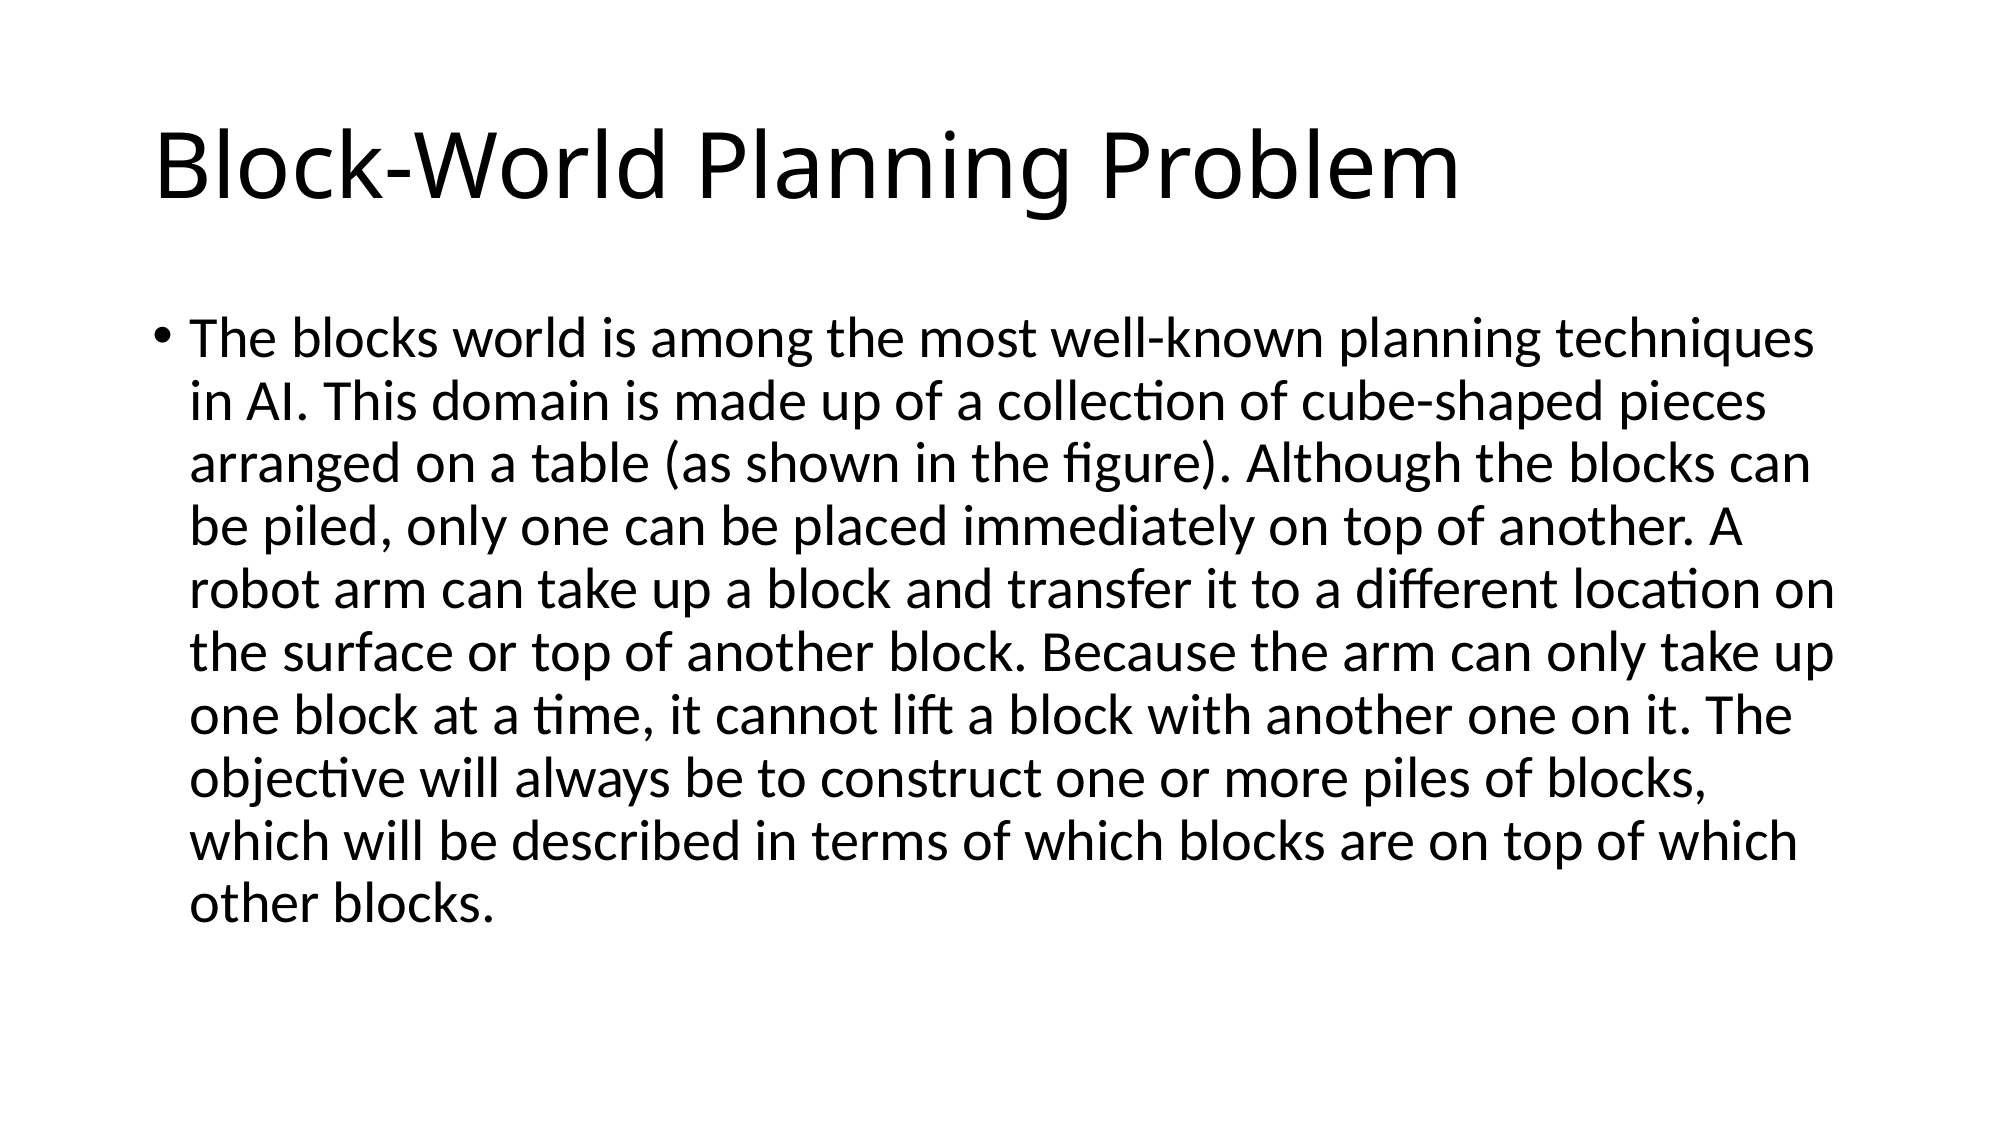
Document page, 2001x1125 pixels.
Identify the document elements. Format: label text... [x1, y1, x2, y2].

title Block-World Planning Problem [137, 59, 1863, 278]
list The blocks world is among the most well-known planning techniques in AI. This domain is made up of a collection of cube-shaped pieces arranged on a table (as shown in the figure). Although the blocks can be piled, only one can be placed immediately on top of another. A robot arm can take up a block and transfer it to a different location on the surface or top of another block. Because the arm can only take up one block at a time, it cannot lift a block with another one on it. The objective will always be to construct one or more piles of blocks, which will be described in terms of which blocks are on top of which other blocks. [137, 299, 1863, 1014]
